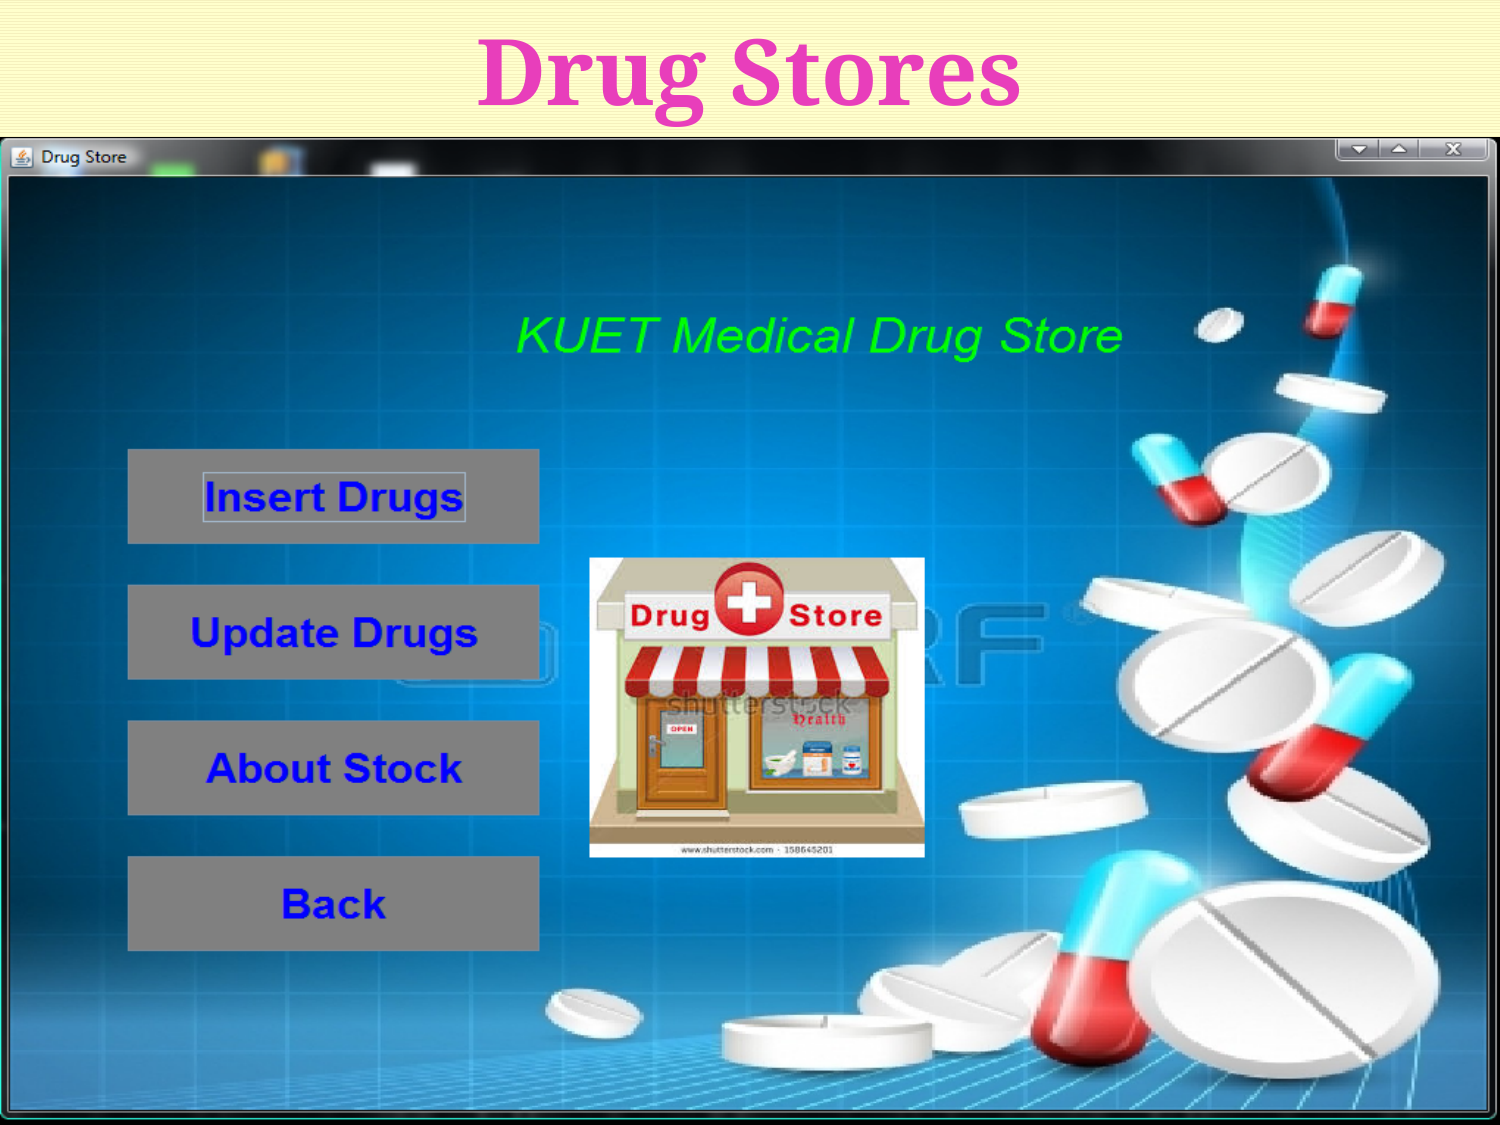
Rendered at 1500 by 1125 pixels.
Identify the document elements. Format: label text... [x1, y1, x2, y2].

title Drug Stores [75, 0, 1425, 135]
picture [0, 137, 1500, 1125]
